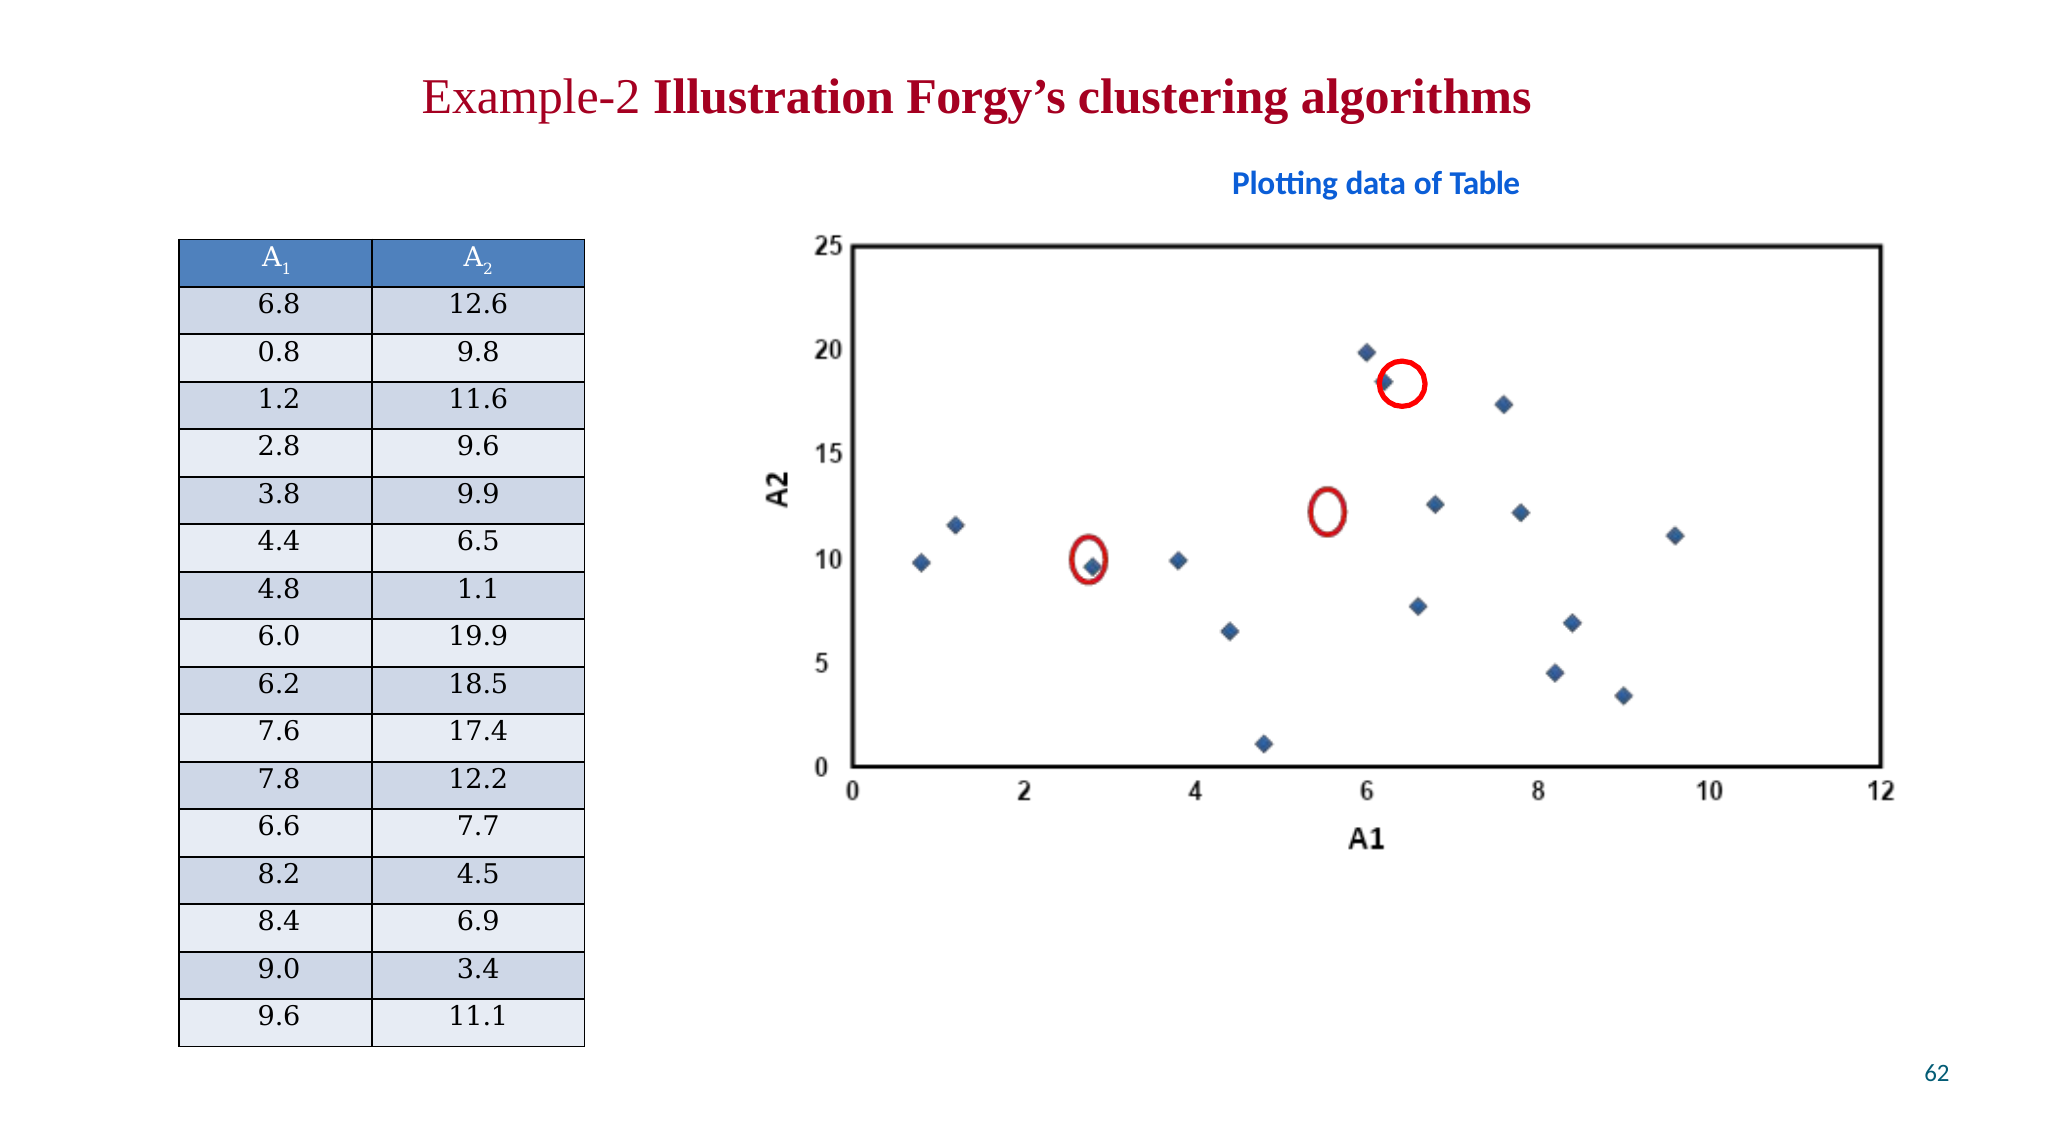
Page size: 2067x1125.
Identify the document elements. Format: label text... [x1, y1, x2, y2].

table_cell 11.1 [373, 1000, 584, 1046]
table_cell 6.6 [180, 810, 371, 856]
table_cell 12.6 [373, 288, 584, 333]
table_cell 9.0 [180, 953, 371, 998]
table_cell 11.6 [373, 383, 584, 428]
table_cell 9.8 [373, 335, 584, 381]
table_cell 3.8 [180, 478, 371, 523]
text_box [743, 226, 1916, 878]
table_cell 8.2 [180, 858, 371, 903]
table_cell 7.6 [180, 715, 371, 761]
table_header A2 [373, 240, 584, 286]
table_cell 3.4 [373, 953, 584, 998]
text_box 62 [1922, 1054, 1952, 1087]
table_cell 6.5 [373, 525, 584, 571]
table_cell 2.8 [180, 430, 371, 476]
table_cell 6.9 [373, 905, 584, 951]
table_cell 9.6 [373, 430, 584, 476]
table_cell 6.0 [180, 620, 371, 666]
table_cell 7.8 [180, 763, 371, 808]
table_cell 6.8 [180, 288, 371, 333]
table_cell 12.2 [373, 763, 584, 808]
table_cell 1.1 [373, 573, 584, 618]
table_cell 17.4 [373, 715, 584, 761]
table_cell 7.7 [373, 810, 584, 856]
table_cell 0.8 [180, 335, 371, 381]
table_cell 6.2 [180, 668, 371, 713]
table_cell 8.4 [180, 905, 371, 951]
table_cell 1.2 [180, 383, 371, 428]
title Example-2 Illustration Forgy’s clustering algorithms [419, 61, 1538, 252]
table_cell 4.5 [373, 858, 584, 903]
table_cell 4.8 [180, 573, 371, 618]
table_cell 4.4 [180, 525, 371, 571]
table_header A1 [180, 240, 371, 286]
table_cell 9.9 [373, 478, 584, 523]
table_cell 9.6 [180, 1000, 371, 1046]
table_cell 19.9 [373, 620, 584, 666]
table_cell 18.5 [373, 668, 584, 713]
